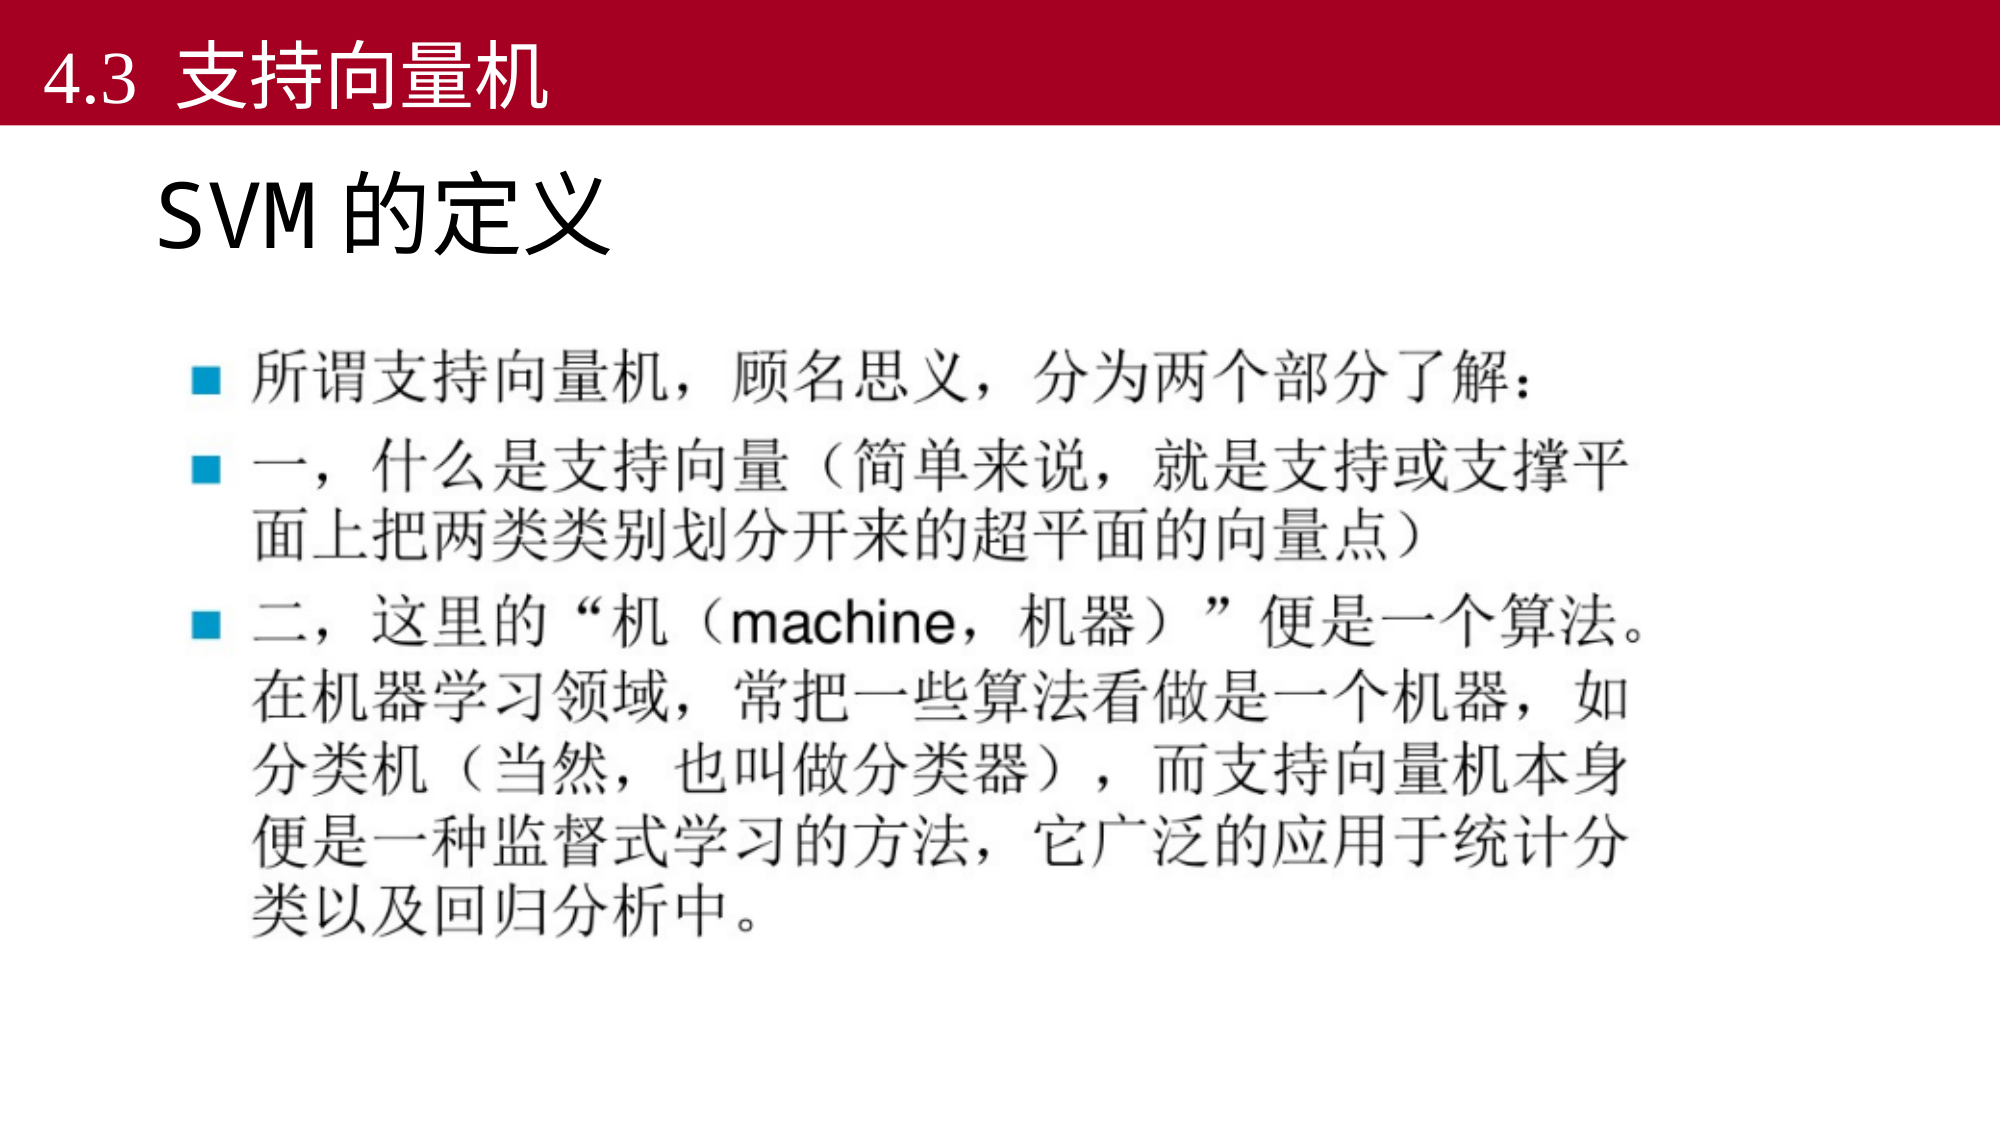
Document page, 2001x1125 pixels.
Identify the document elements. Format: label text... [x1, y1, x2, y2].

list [173, 314, 1733, 971]
text_box 4.3 支持向量机 [0, 0, 2000, 126]
title SVM的定义 [137, 160, 1863, 278]
